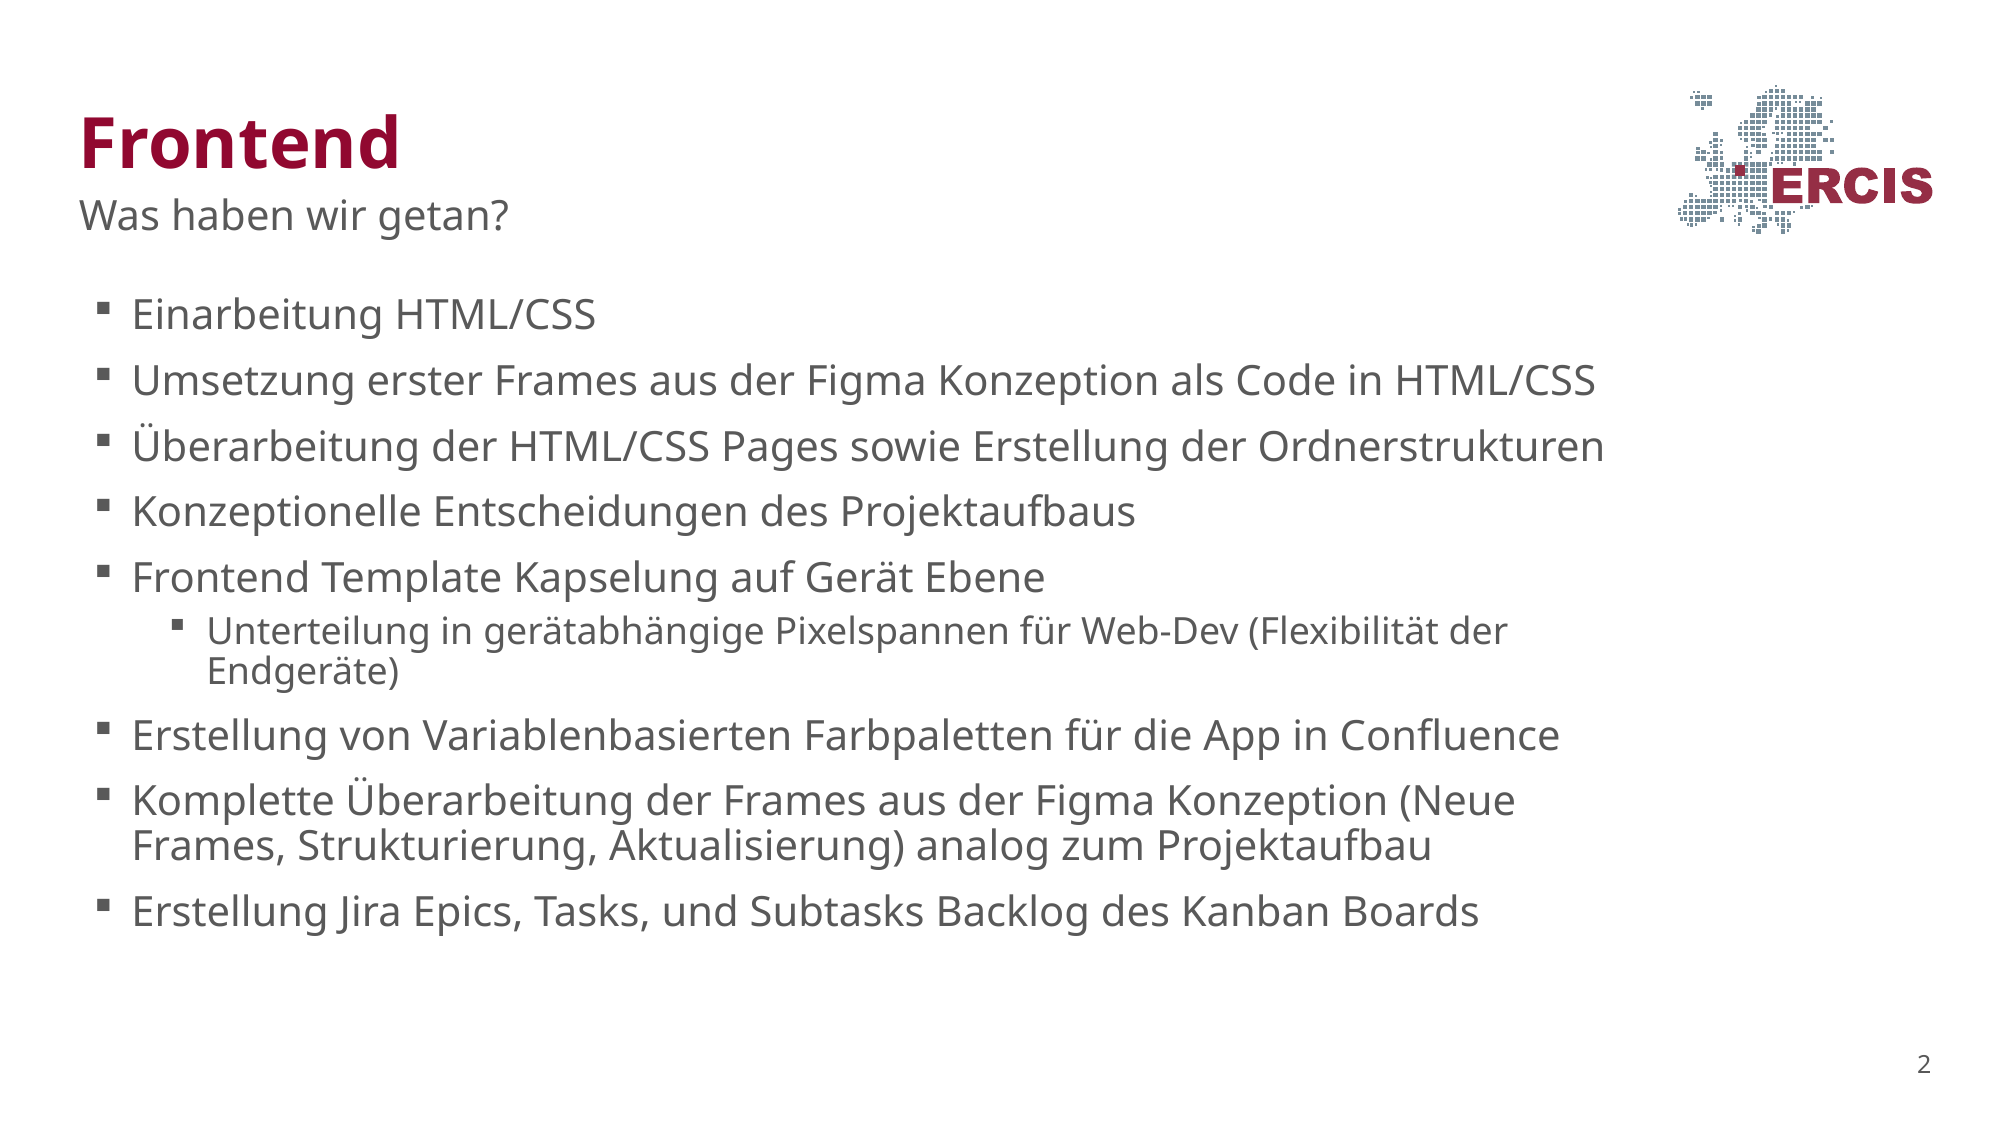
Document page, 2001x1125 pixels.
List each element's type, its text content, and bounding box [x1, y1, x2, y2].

slide_number 2 [1870, 1049, 1932, 1079]
list Einarbeitung HTML/CSS Umsetzung erster Frames aus der Figma Konzeption als Code in HTML/CSS Überarbeitung der HTML/CSS Pages sowie Erstellung der Ordnerstrukturen Konzeptionelle Entscheidungen des Projektaufbaus Frontend Template Kapselung auf Gerät Ebene Unterteilung in gerätabhängige Pixelspannen für Web-Dev (Flexibilität der Endgeräte) Erstellung von Variablenbasierten Farbpaletten für die App in Confluence Komplette Überarbeitung der Frames aus der Figma Konzeption (Neue Frames, Strukturierung, Aktualisierung) analog zum Projektaufbau Erstellung Jira Epics, Tasks, und Subtasks Backlog des Kanban Boards [78, 285, 1632, 1000]
text_box [1088, 582, 1120, 643]
title Frontend [78, 84, 1632, 184]
list Was haben wir getan? [78, 194, 1632, 240]
